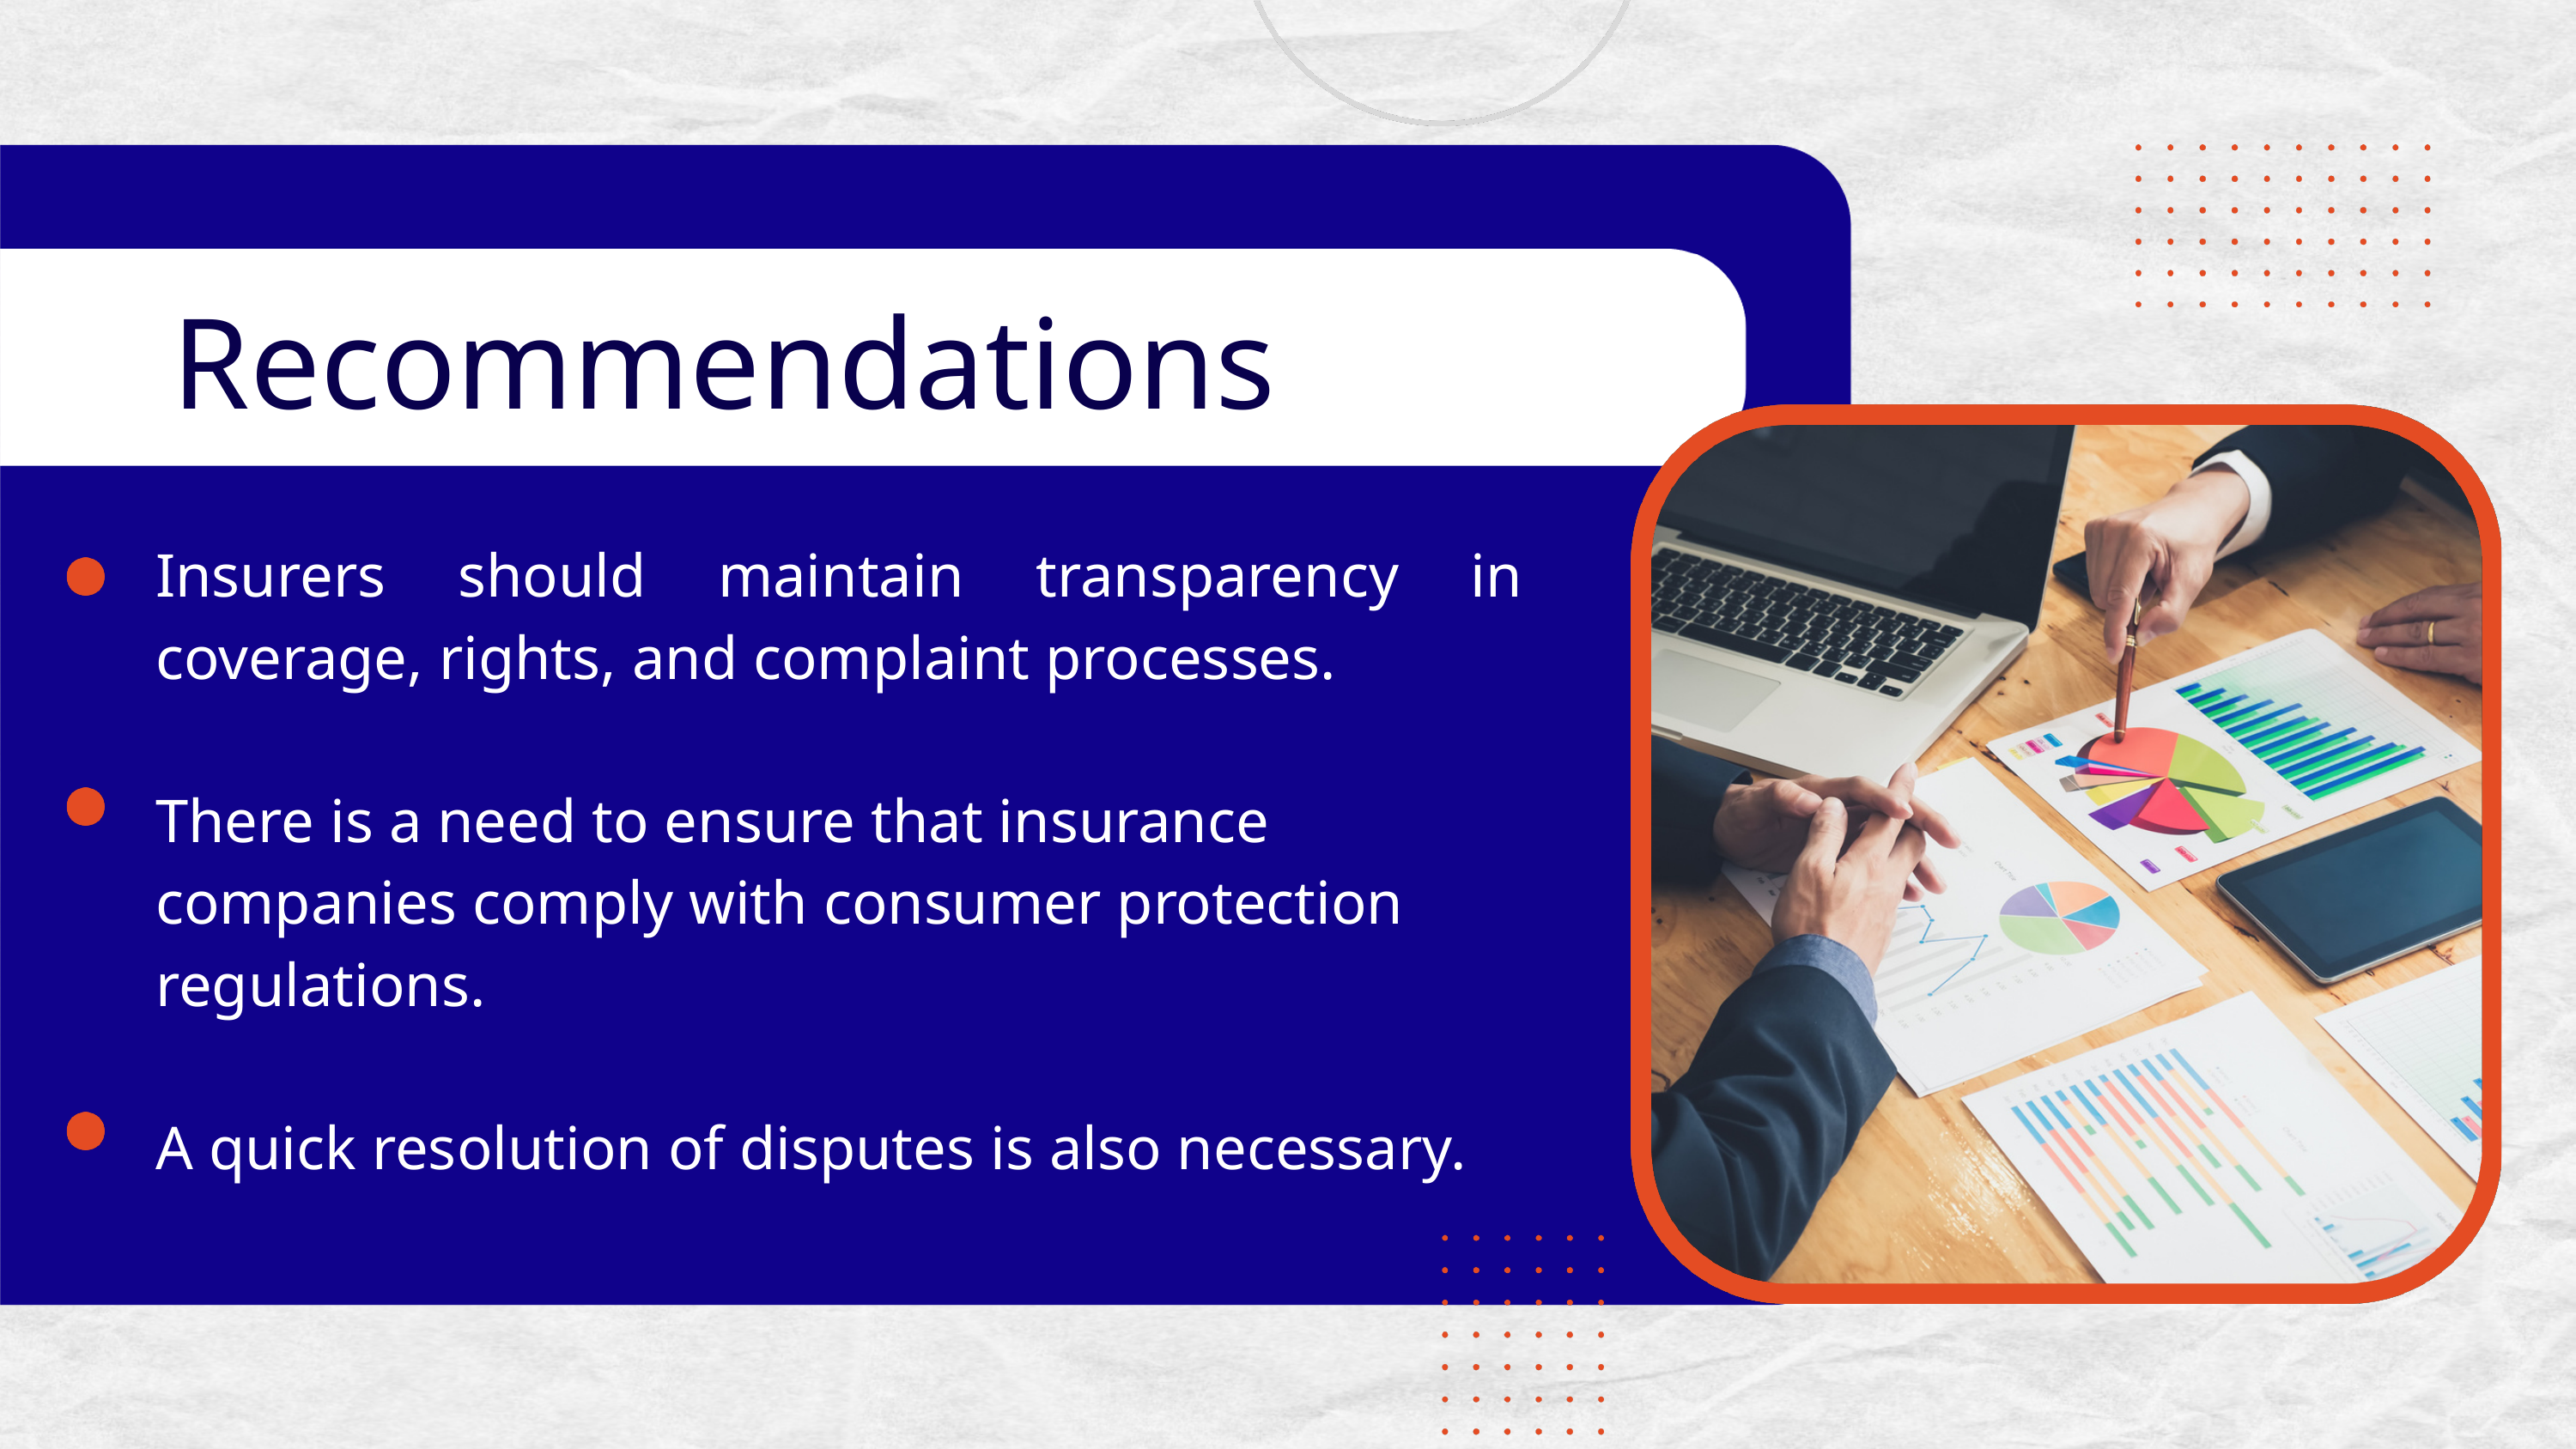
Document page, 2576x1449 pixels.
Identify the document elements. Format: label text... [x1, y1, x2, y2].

text_box Insurers should maintain transparency in coverage, rights, and complaint processes. There is a need to ensure that insurance companies comply with consumer protection regulations. A quick resolution of disputes is also necessary. [155, 527, 1523, 1182]
text_box [66, 1112, 105, 1150]
text_box Recommendations [172, 258, 1417, 434]
text_box [1442, 1234, 1604, 1449]
text_box [2135, 144, 2431, 307]
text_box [1640, 415, 2492, 1294]
text_box [0, 136, 1859, 1313]
text_box [66, 787, 105, 826]
text_box [66, 557, 105, 596]
text_box [1631, 404, 2502, 1304]
text_box [0, 0, 2576, 1449]
text_box [1238, 0, 1645, 126]
